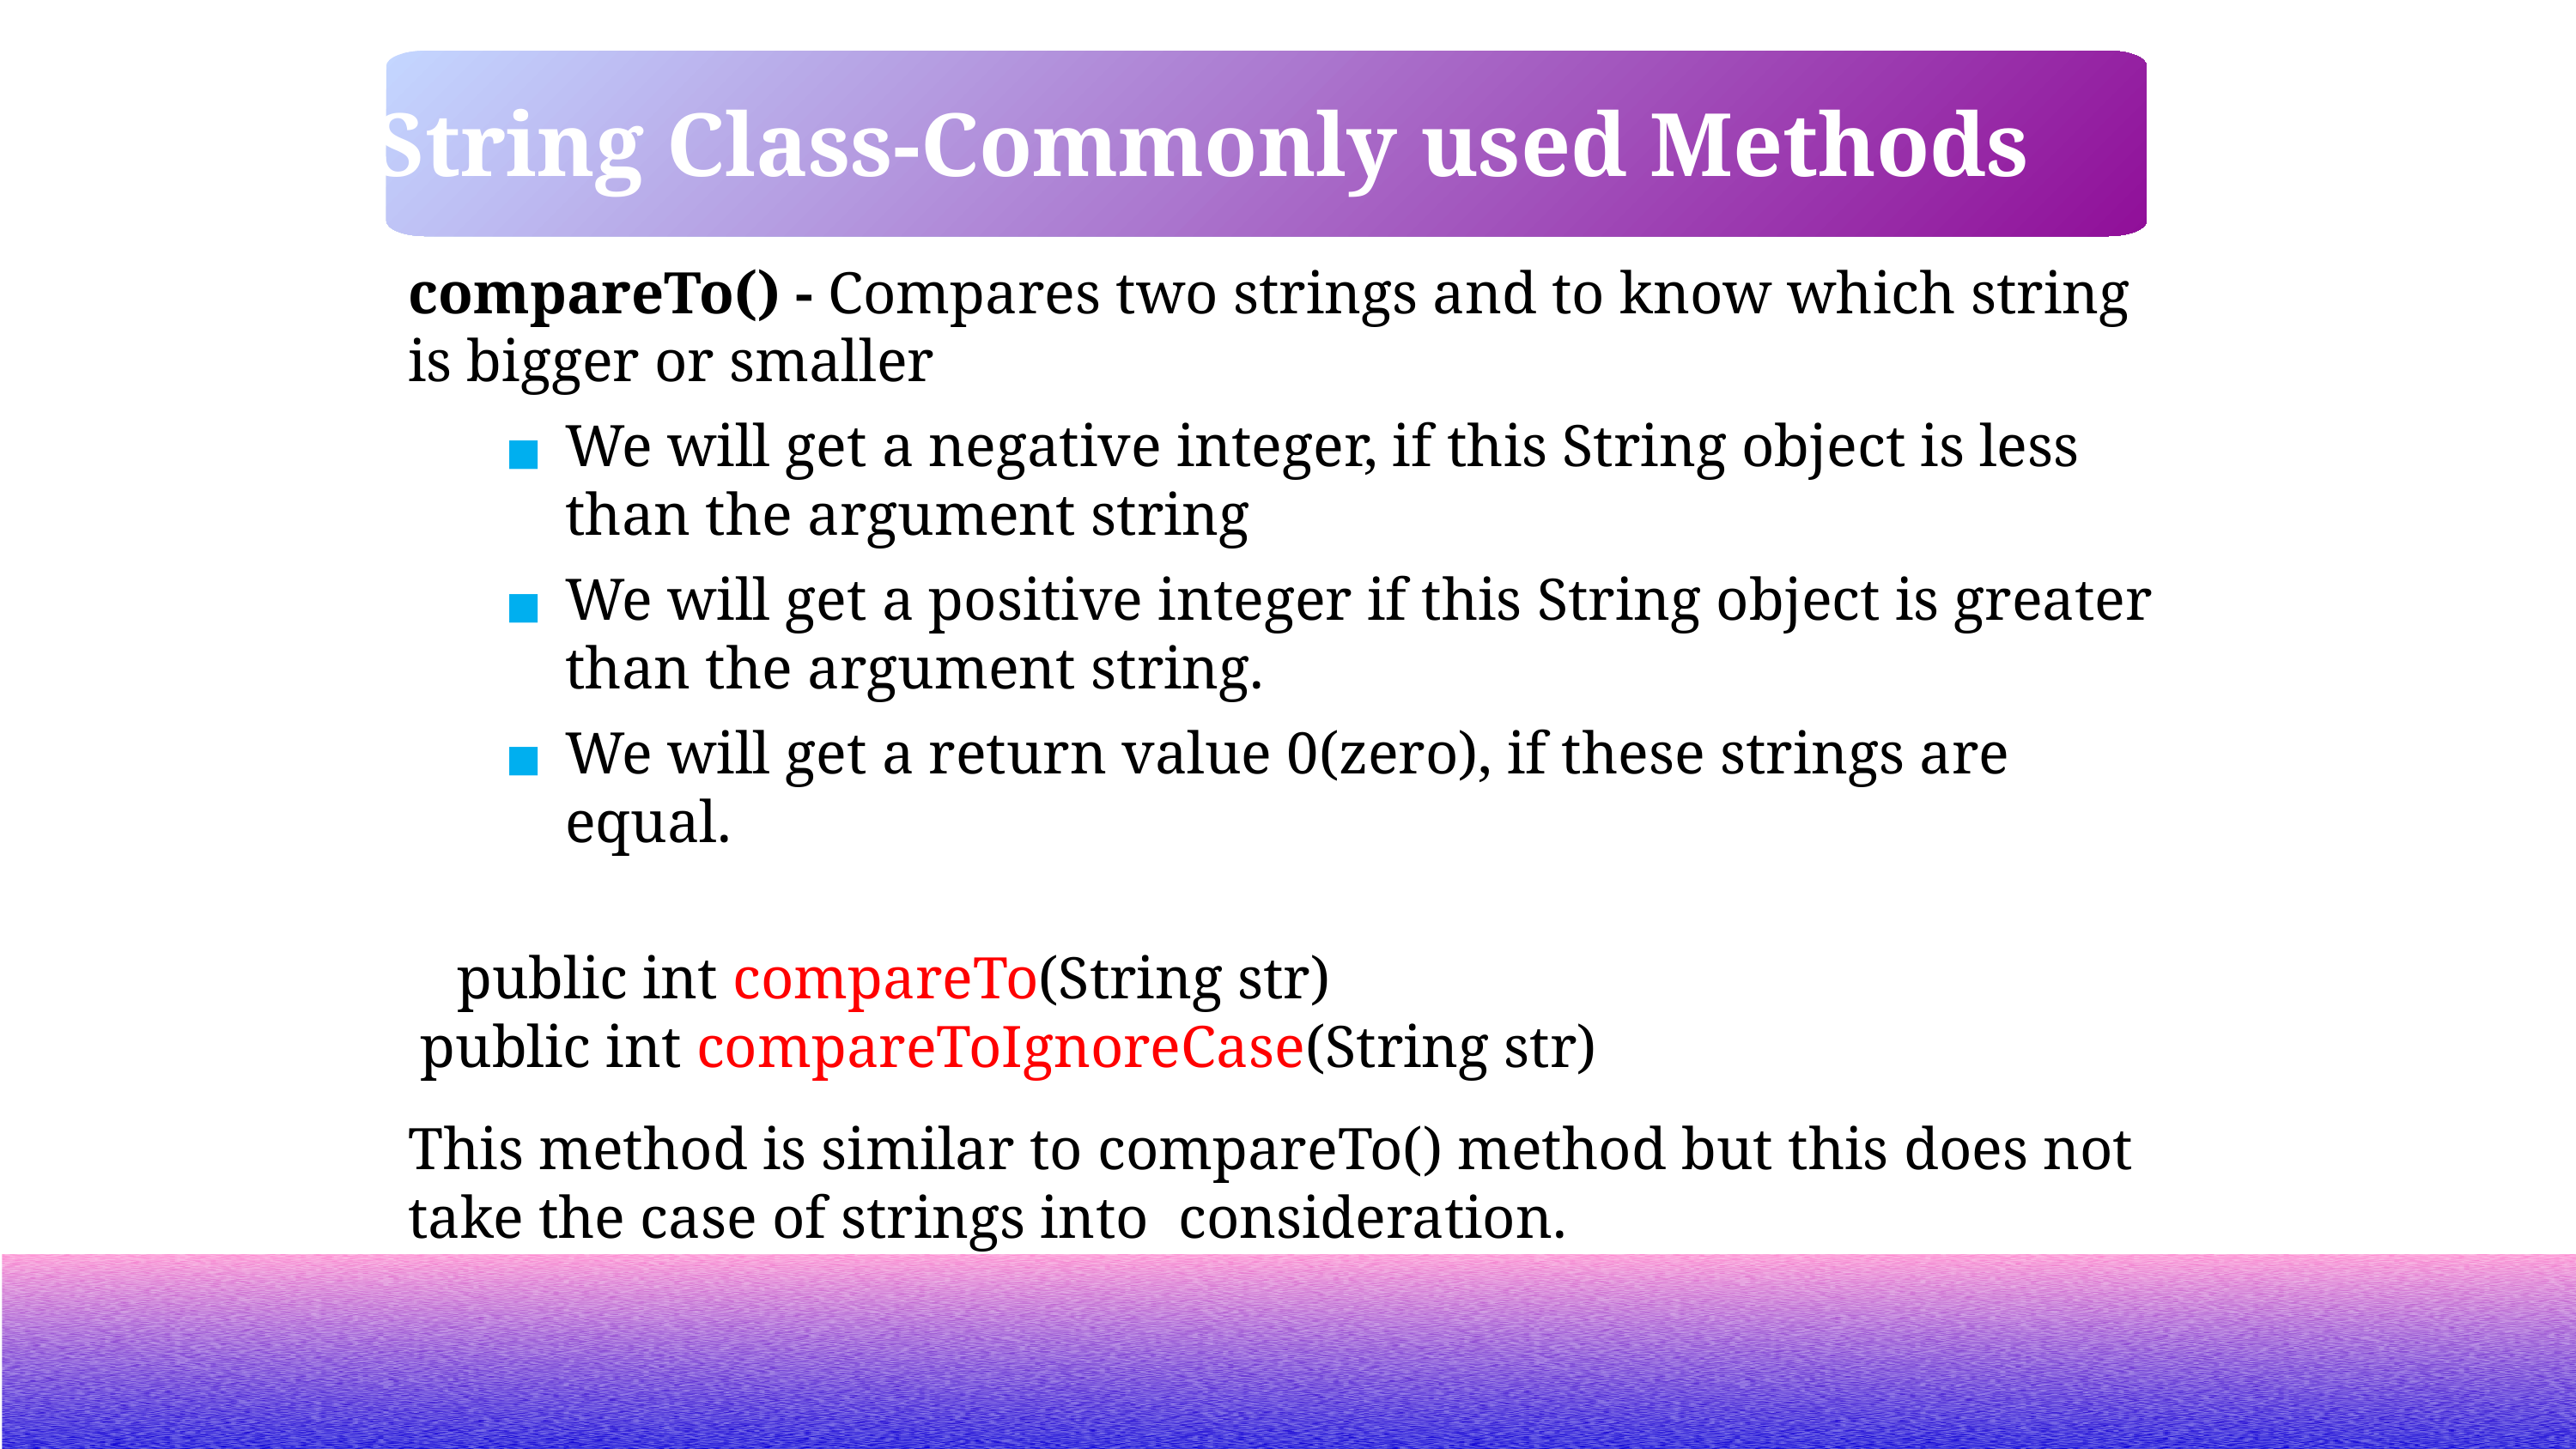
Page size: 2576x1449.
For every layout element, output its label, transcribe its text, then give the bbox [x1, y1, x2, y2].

text_box [2, 1254, 2576, 1449]
text_box compareTo() - Compares two strings and to know which string is bigger or smaller We will get a negative integer, if this String object is less than the argument string We will get a positive integer if this String object is greater than the argument string. We will get a return value 0(zero), if these strings are equal. public int compareTo(String str) public int compareToIgnoreCase(String str) This method is similar to compareTo() method but this does not take the case of strings into consideration. [405, 237, 2173, 1250]
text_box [321, 50, 2148, 237]
